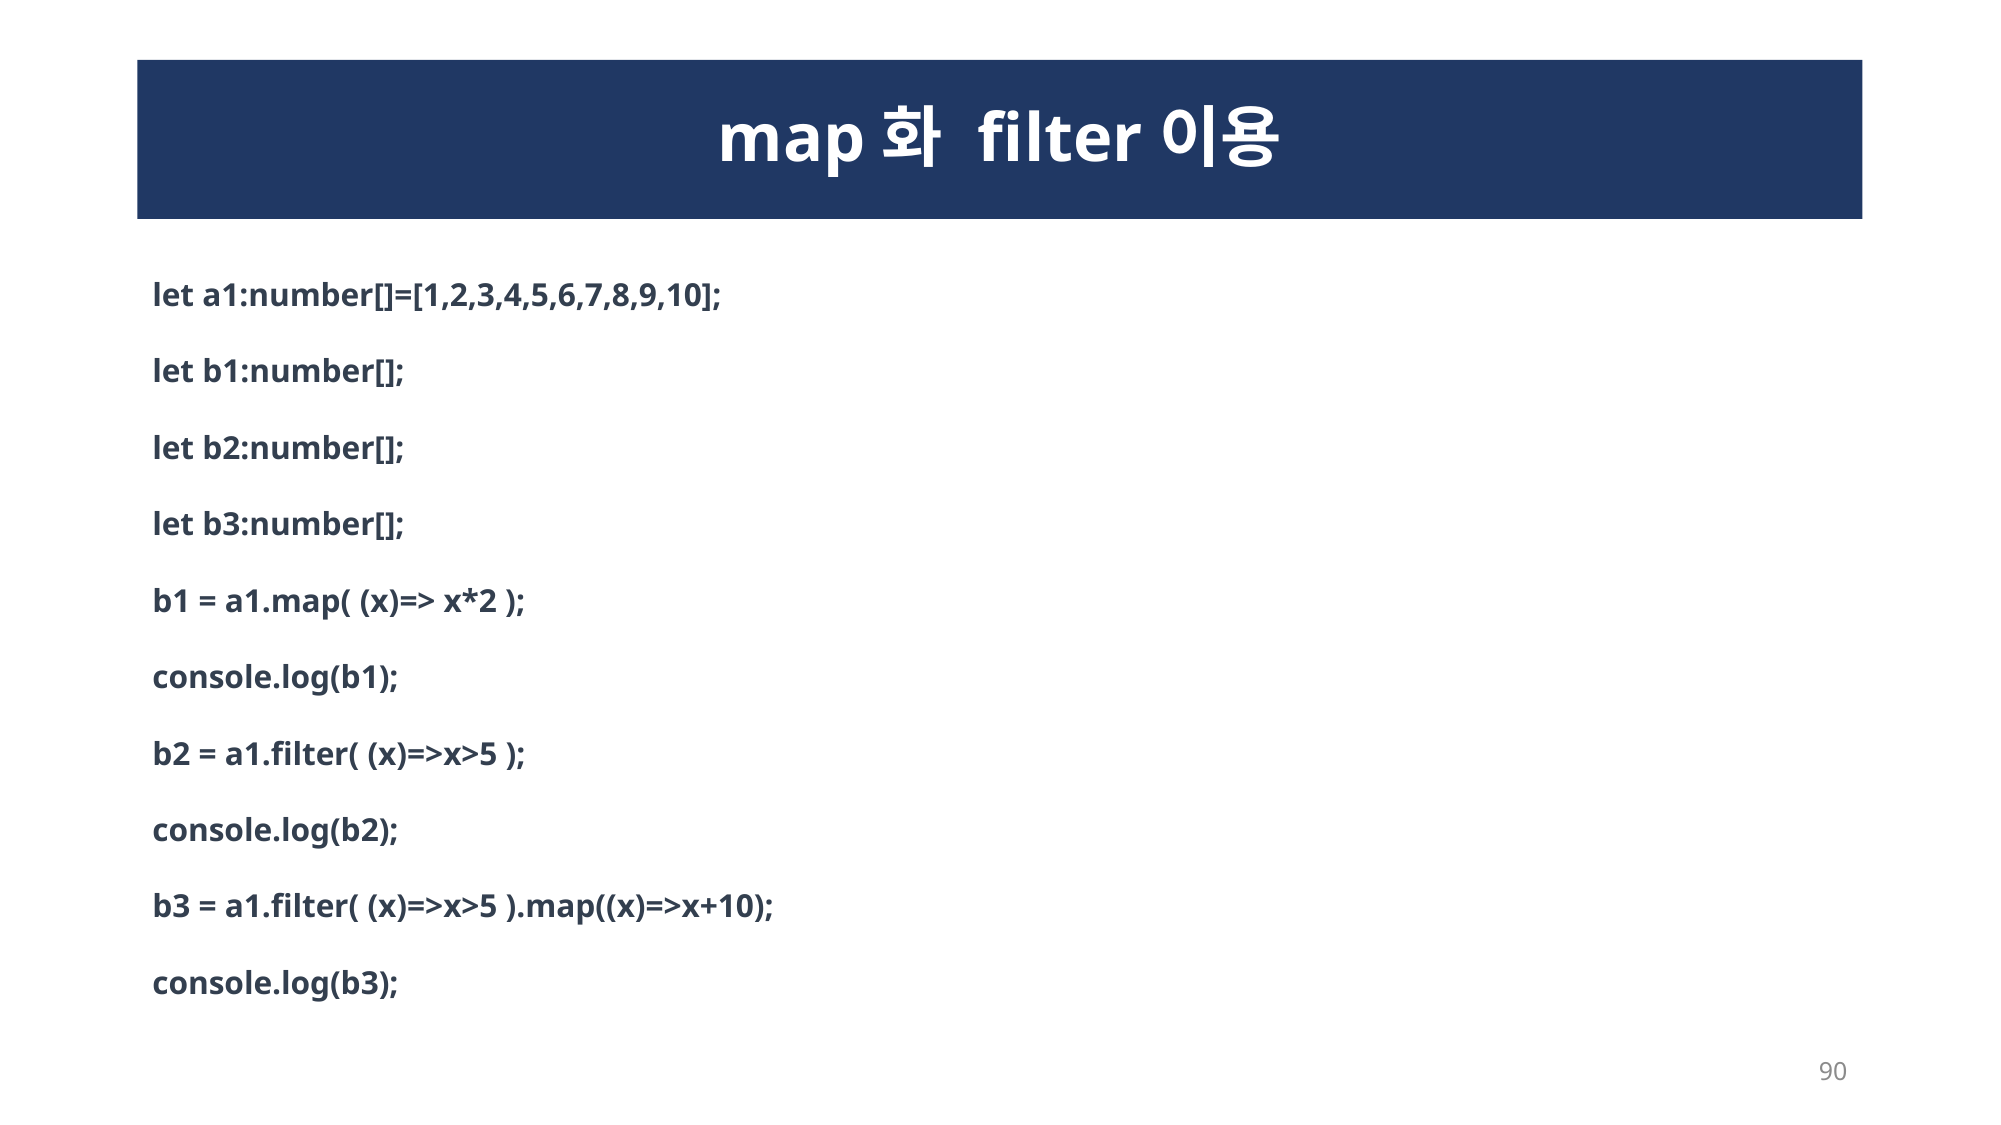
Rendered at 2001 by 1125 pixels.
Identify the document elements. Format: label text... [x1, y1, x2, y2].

slide_number 90 [1412, 1042, 1863, 1103]
title map화 filter이용 [137, 59, 1863, 219]
list let a1:number[]=[1,2,3,4,5,6,7,8,9,10]; let b1:number[]; let b2:number[]; let b3:number[]; b1 = a1.map( (x)=> x*2 ); console.log(b1); b2 = a1.filter( (x)=>x>5 ); console.log(b2); b3 = a1.filter( (x)=>x>5 ).map((x)=>x+10); console.log(b3); [137, 248, 1863, 1014]
